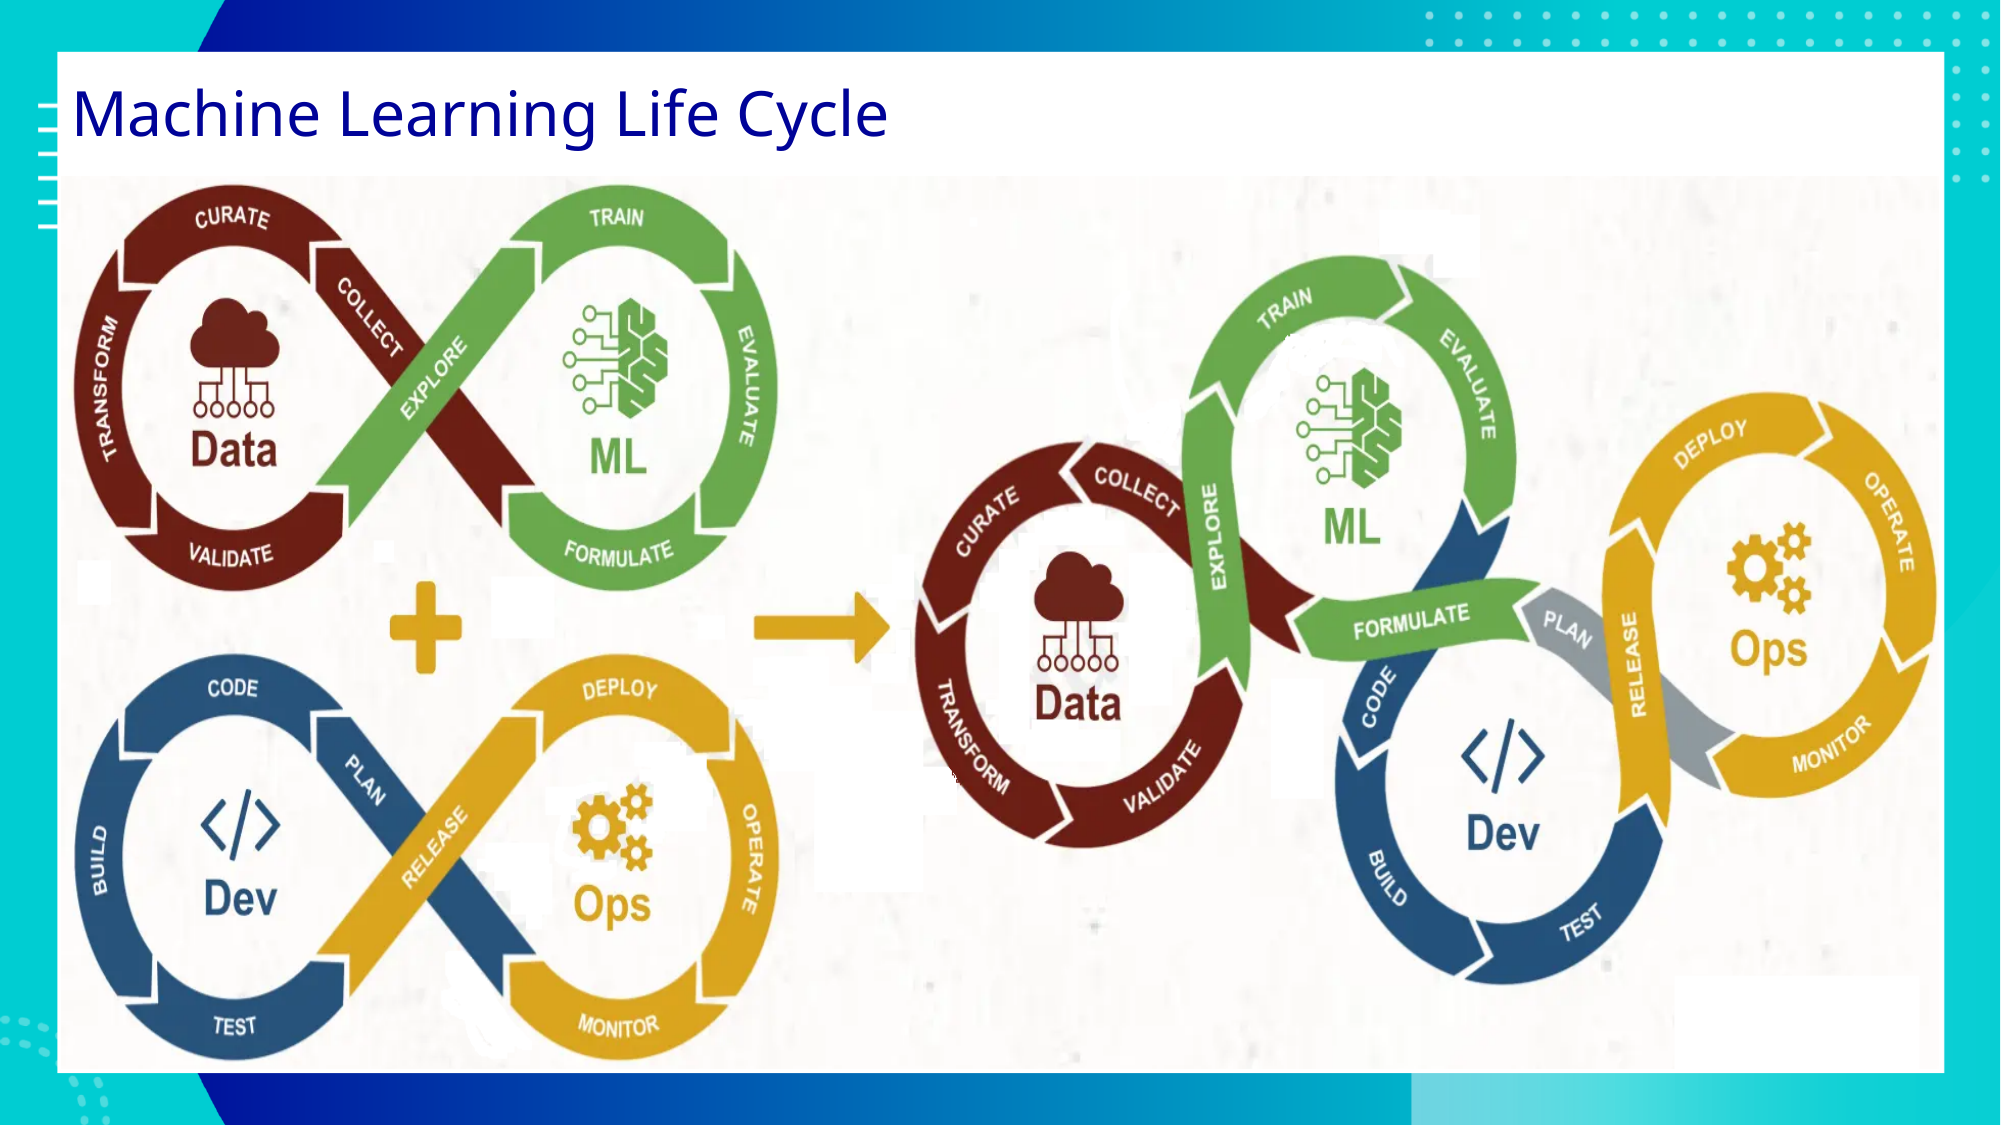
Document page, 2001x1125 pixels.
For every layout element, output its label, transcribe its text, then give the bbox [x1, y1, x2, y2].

title Machine Learning Life Cycle [56, 56, 1939, 177]
picture [0, 0, 2001, 1125]
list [61, 176, 1939, 1069]
